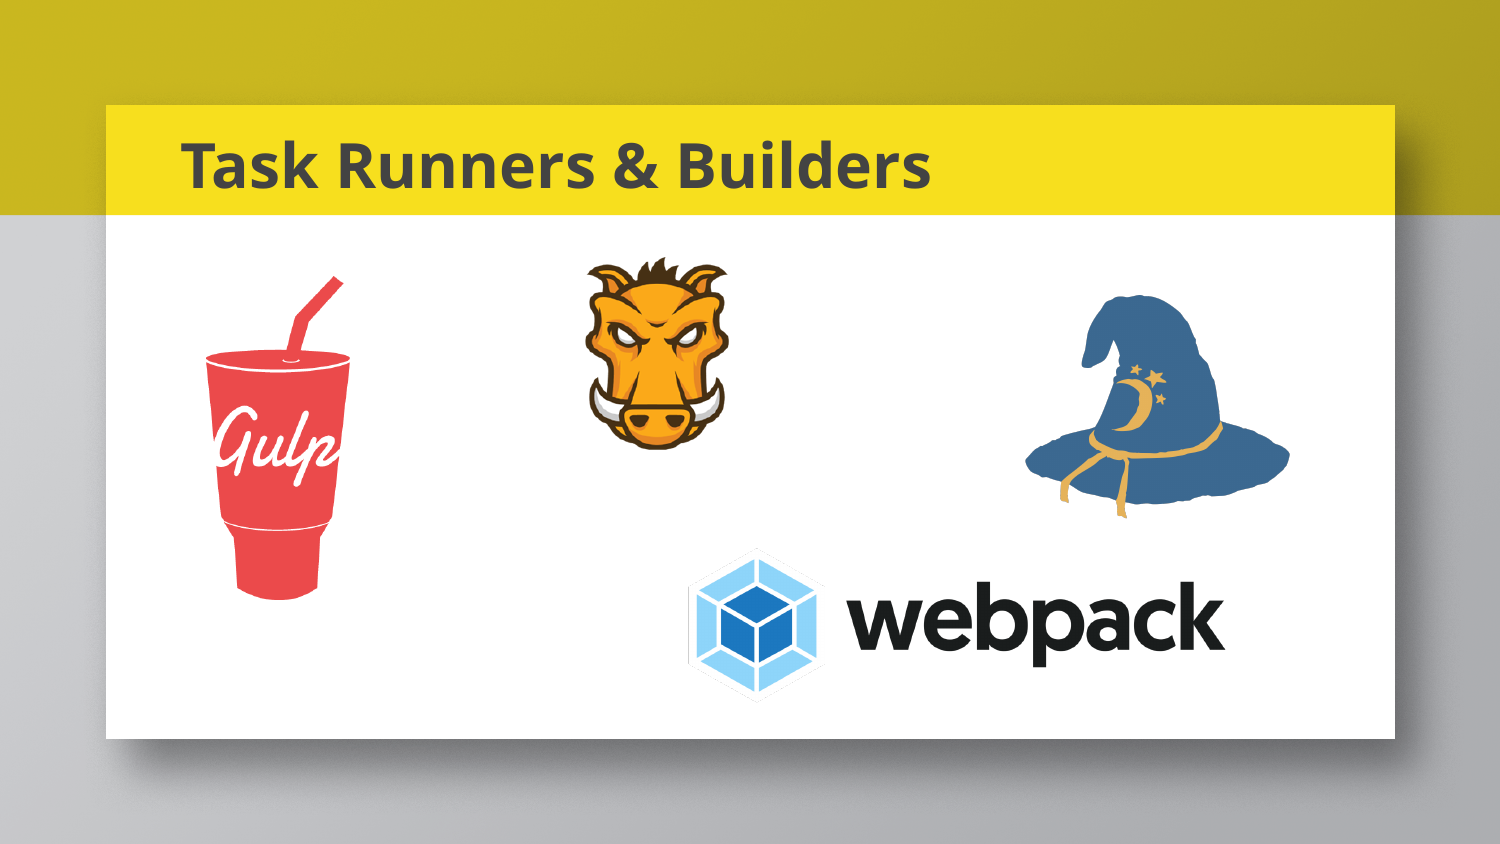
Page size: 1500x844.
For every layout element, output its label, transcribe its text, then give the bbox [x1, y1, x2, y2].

picture [0, 0, 1500, 844]
title Task Runners & Builders [165, 106, 1336, 217]
